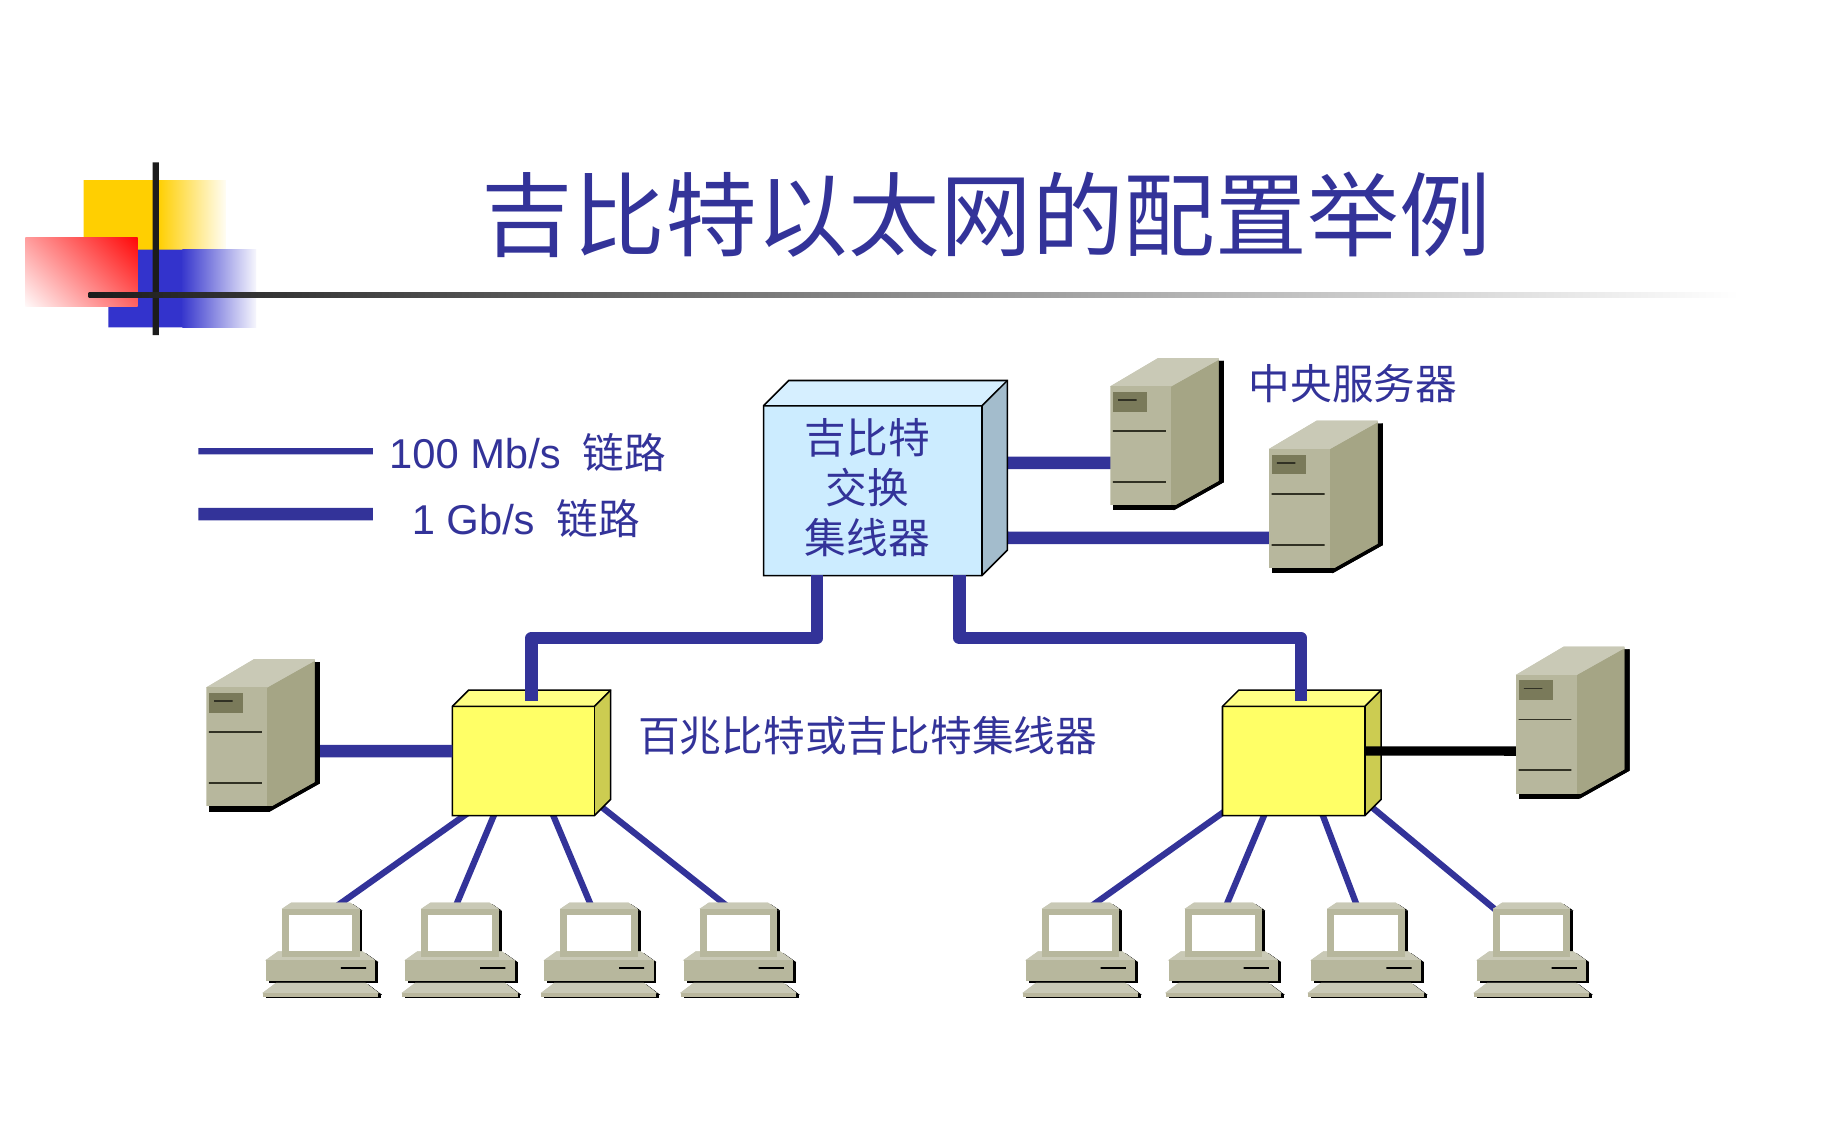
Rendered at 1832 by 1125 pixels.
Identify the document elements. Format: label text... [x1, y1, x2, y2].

picture [1021, 901, 1144, 1000]
text_box 中央服务器 [1247, 350, 1473, 415]
text_box [1222, 690, 1382, 816]
text_box [531, 575, 817, 701]
picture [1260, 411, 1405, 597]
picture [539, 901, 662, 1000]
text_box [959, 575, 1302, 701]
picture [1164, 901, 1287, 1000]
title 吉比特以太网的配置举例 [184, 35, 1810, 275]
text_box 吉比特 交换 集线器 [789, 404, 945, 570]
picture [198, 650, 342, 835]
text_box 100 Mb/s 链路 [374, 419, 681, 485]
text_box [763, 380, 1008, 576]
picture [1306, 901, 1430, 1000]
picture [678, 901, 802, 1000]
picture [1102, 349, 1246, 533]
text_box 1 Gb/s 链路 [397, 485, 655, 551]
picture [1472, 901, 1595, 1000]
picture [261, 901, 384, 1000]
text_box [452, 690, 611, 816]
text_box 百兆比特或吉比特集线器 [623, 702, 1113, 768]
picture [400, 901, 523, 1000]
picture [1507, 637, 1651, 822]
